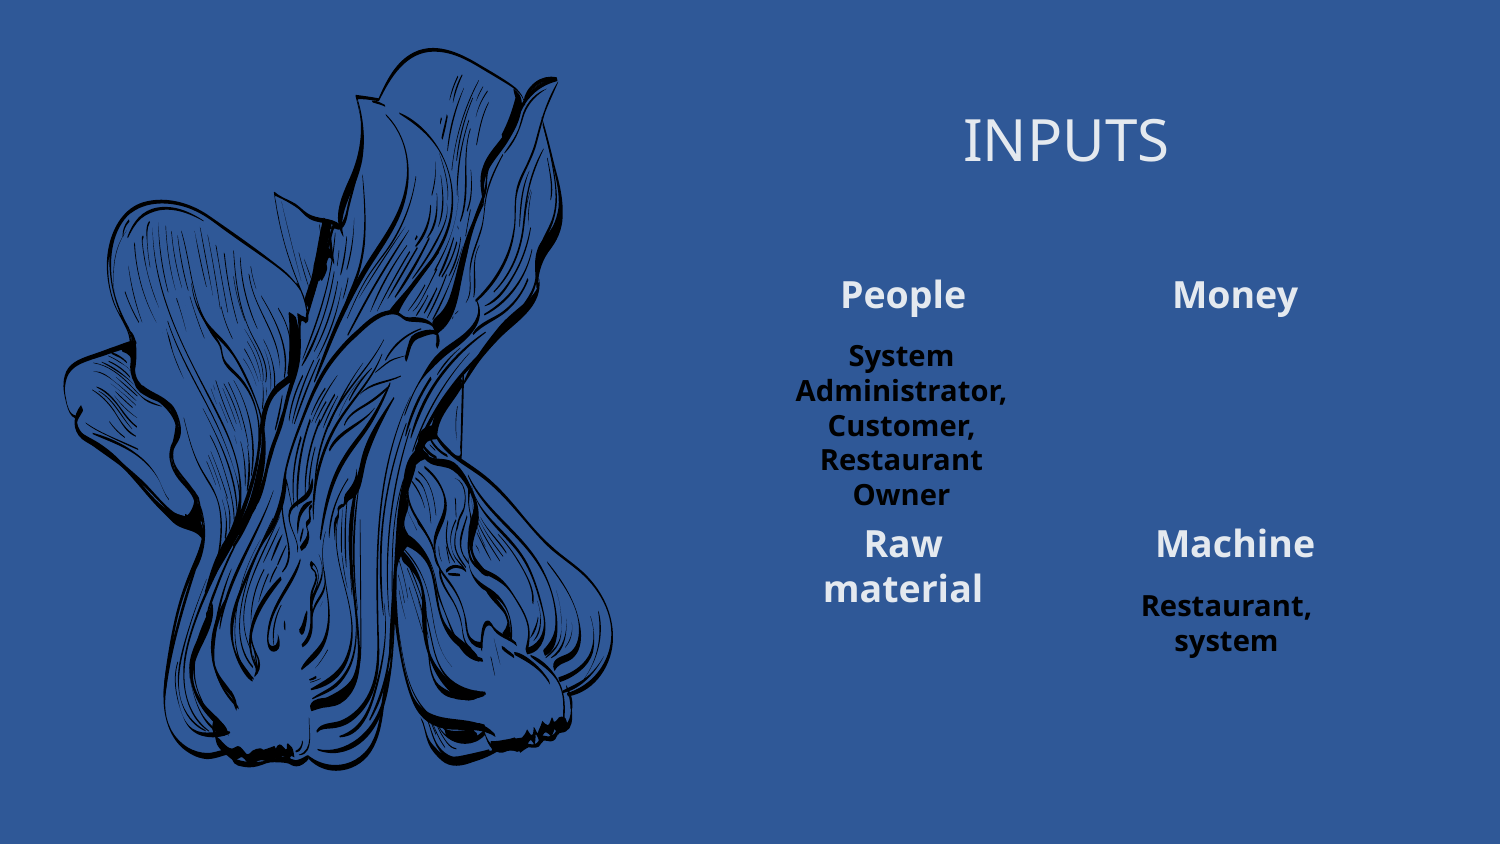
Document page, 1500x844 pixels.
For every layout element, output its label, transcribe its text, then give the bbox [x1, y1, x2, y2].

subtitle Machine [1107, 505, 1363, 571]
subtitle System Administrator, Customer, Restaurant Owner [774, 321, 1029, 457]
subtitle Restaurant, system [1100, 571, 1354, 707]
subtitle People [776, 256, 1030, 322]
title INPUTS [750, 88, 1383, 167]
subtitle Money [1107, 256, 1363, 322]
subtitle Raw material [776, 505, 1030, 571]
